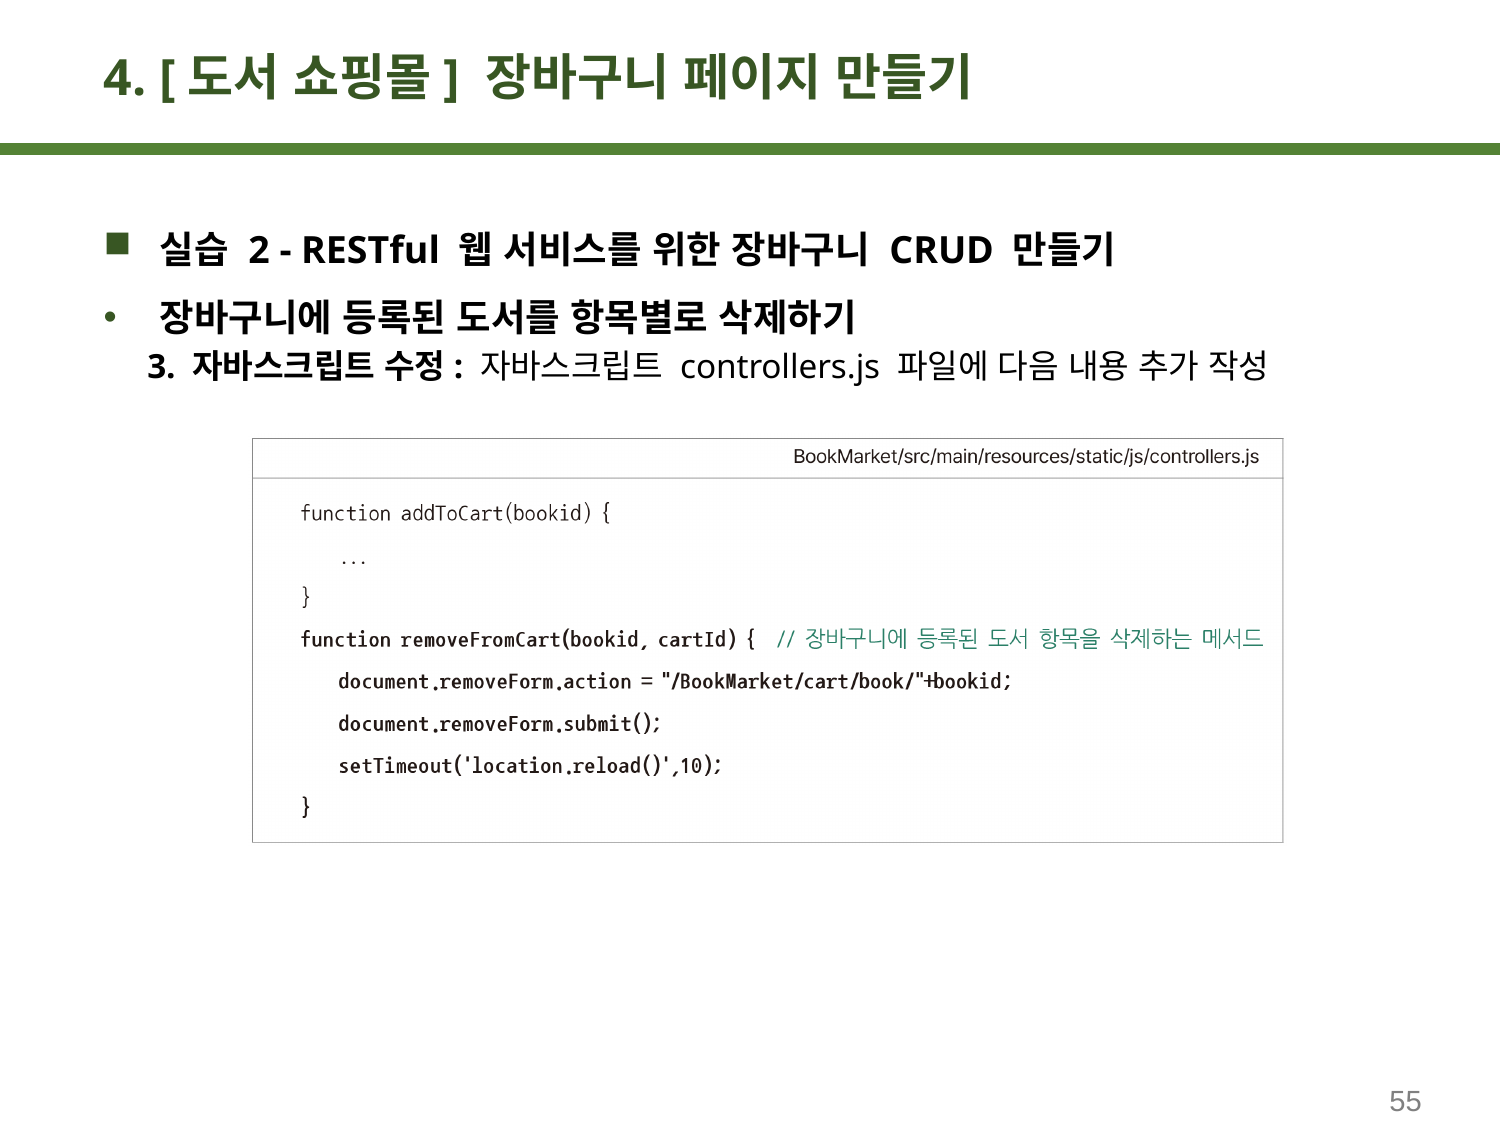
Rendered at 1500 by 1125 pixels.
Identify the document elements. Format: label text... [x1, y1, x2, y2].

picture [248, 433, 1287, 846]
title 4. [도서 쇼핑몰] 장바구니 페이지 만들기 [88, 30, 1447, 121]
list 실습 2 - RESTful 웹 서비스를 위한 장바구니 CRUD 만들기 장바구니에 등록된 도서를 항목별로 삭제하기 3. 자바스크립트 수정: 자바스크립트 controllers.js 파일에 다음 내용 추가 작성 [88, 196, 1423, 1083]
